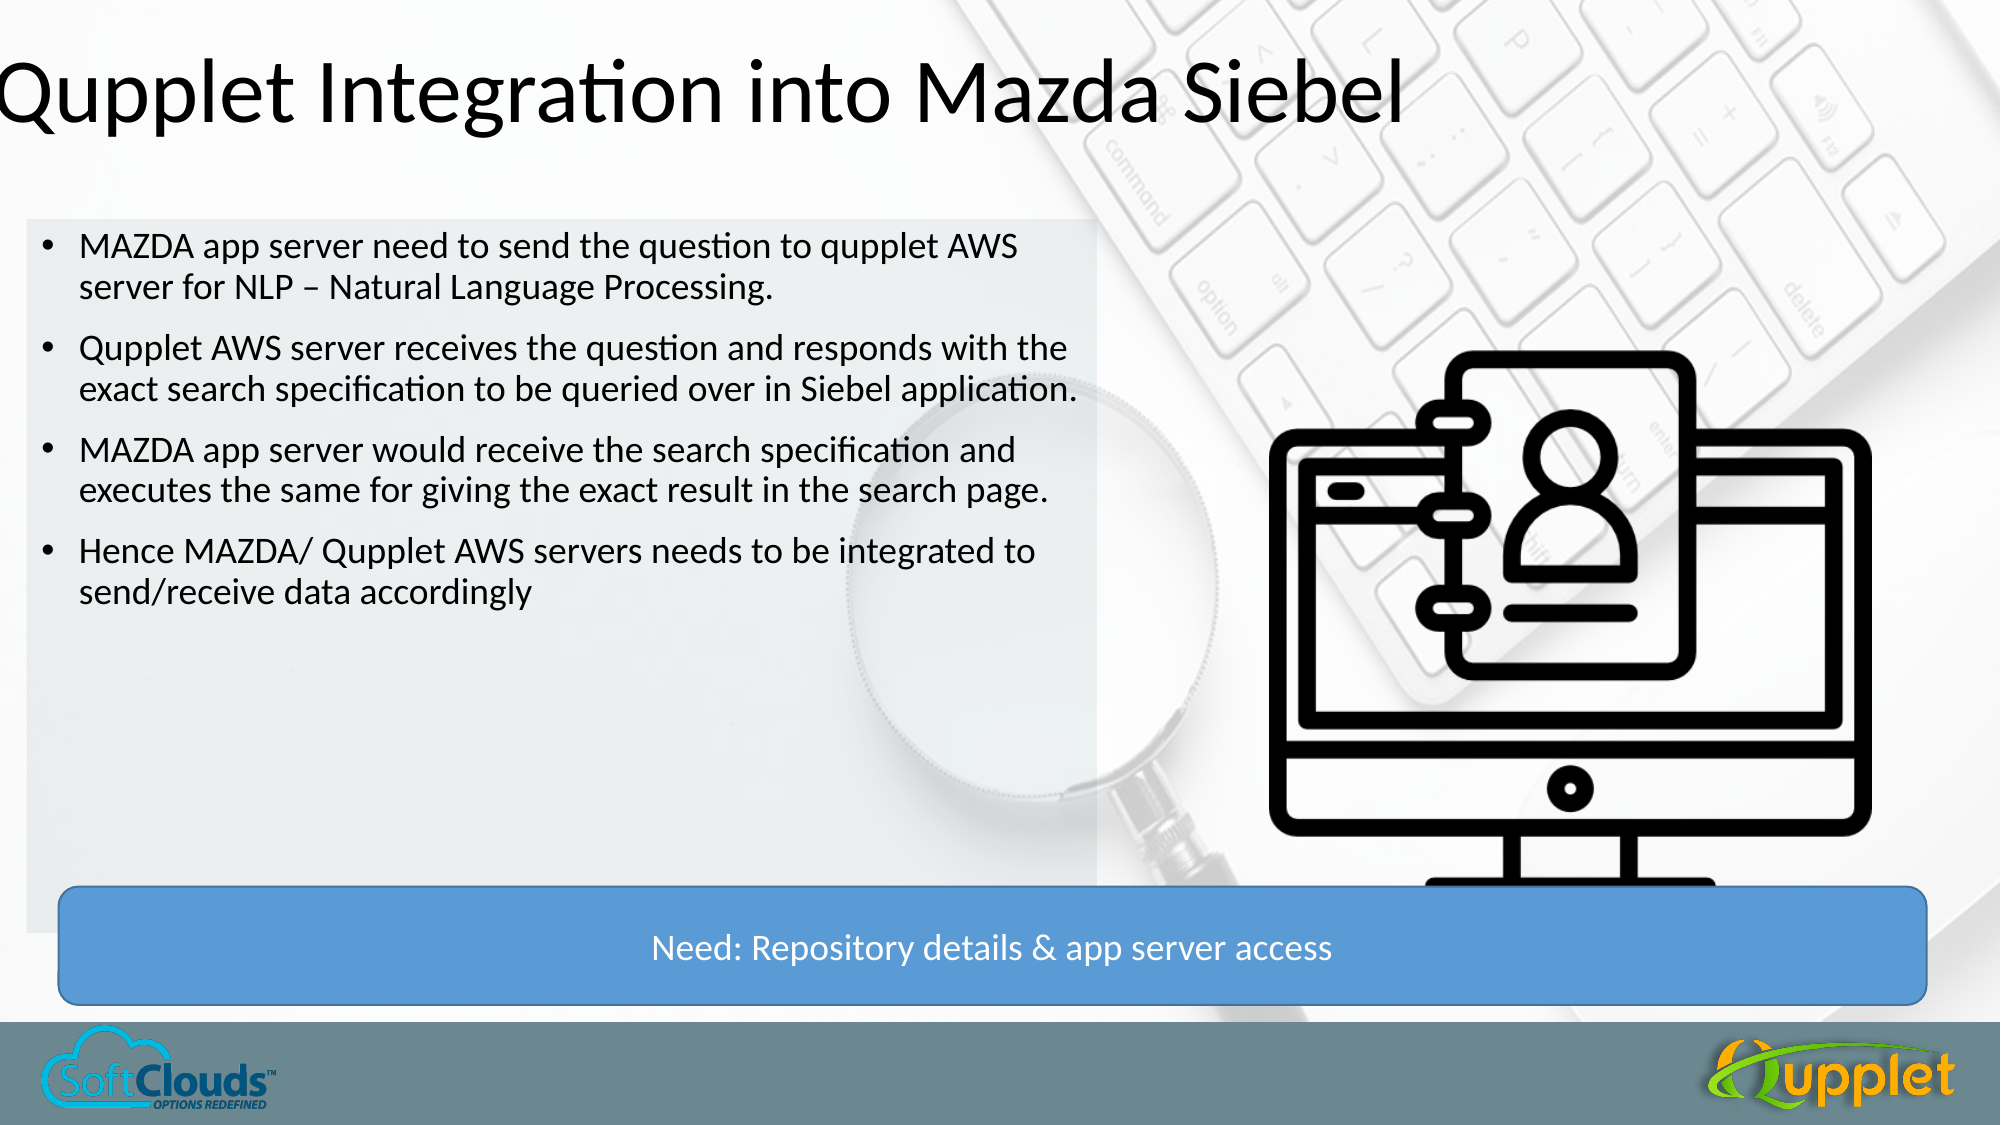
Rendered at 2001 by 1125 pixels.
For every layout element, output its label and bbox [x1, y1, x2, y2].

picture [0, 0, 2000, 1021]
text_box [0, 1021, 2000, 1125]
